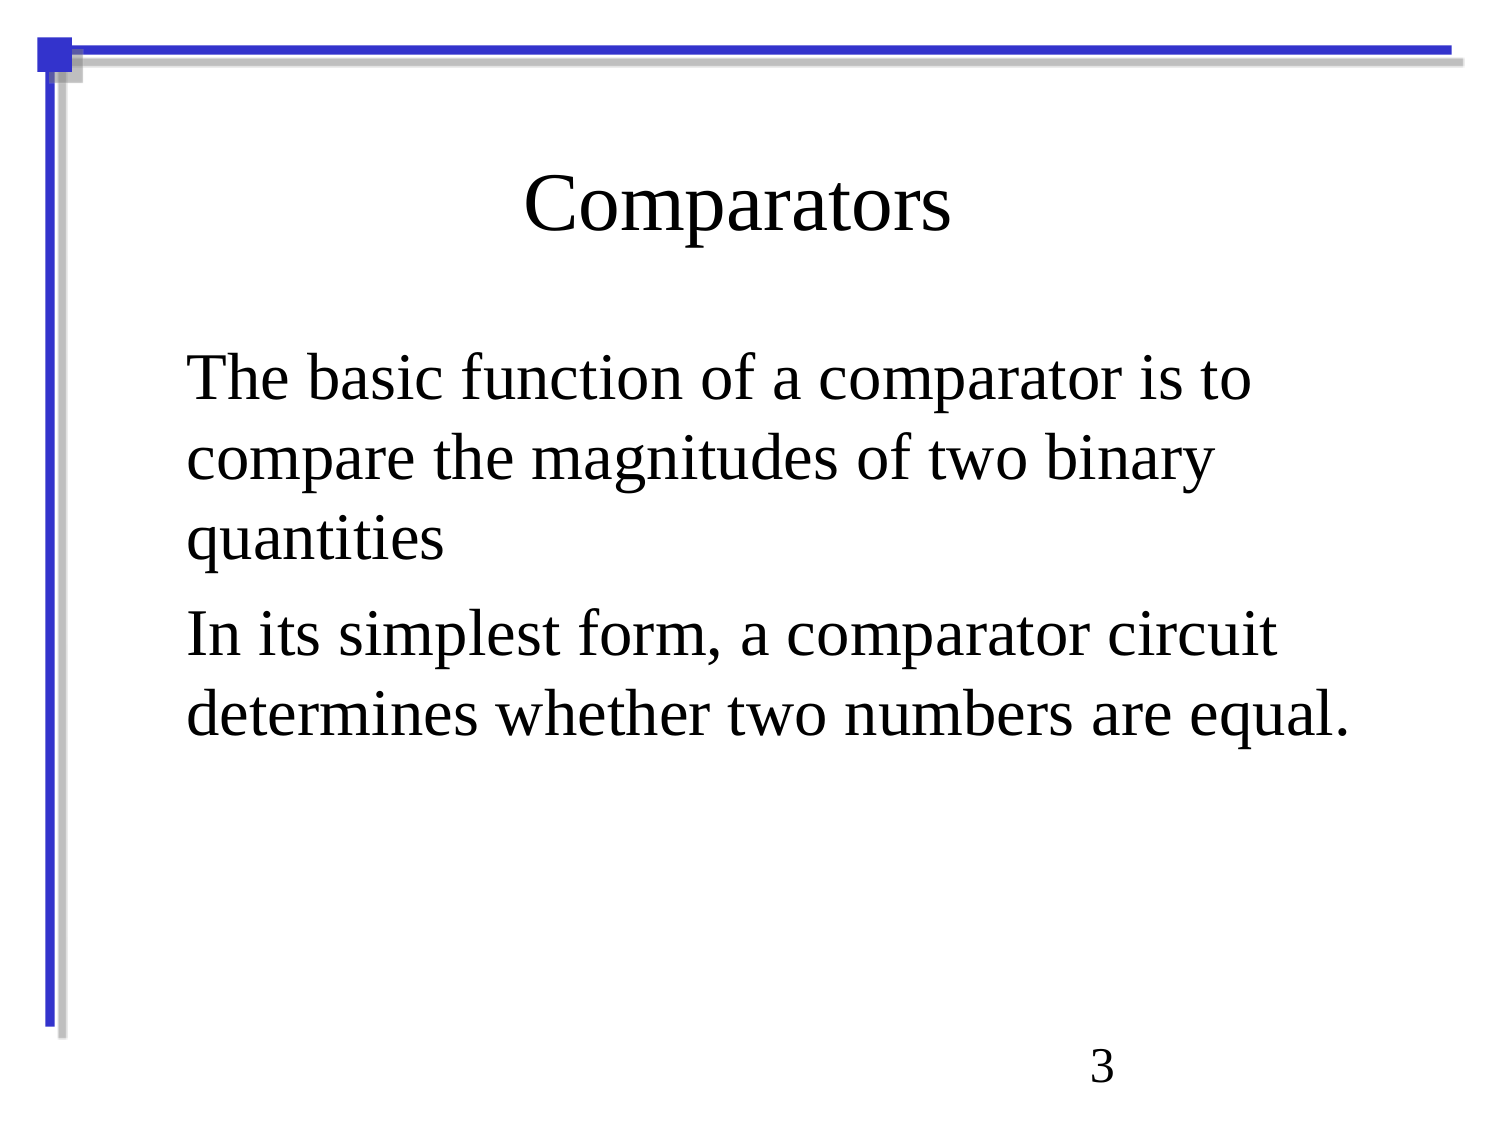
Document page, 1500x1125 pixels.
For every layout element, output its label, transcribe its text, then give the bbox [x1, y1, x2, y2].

slide_number 3 [1074, 1025, 1385, 1097]
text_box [37, 37, 1447, 1022]
